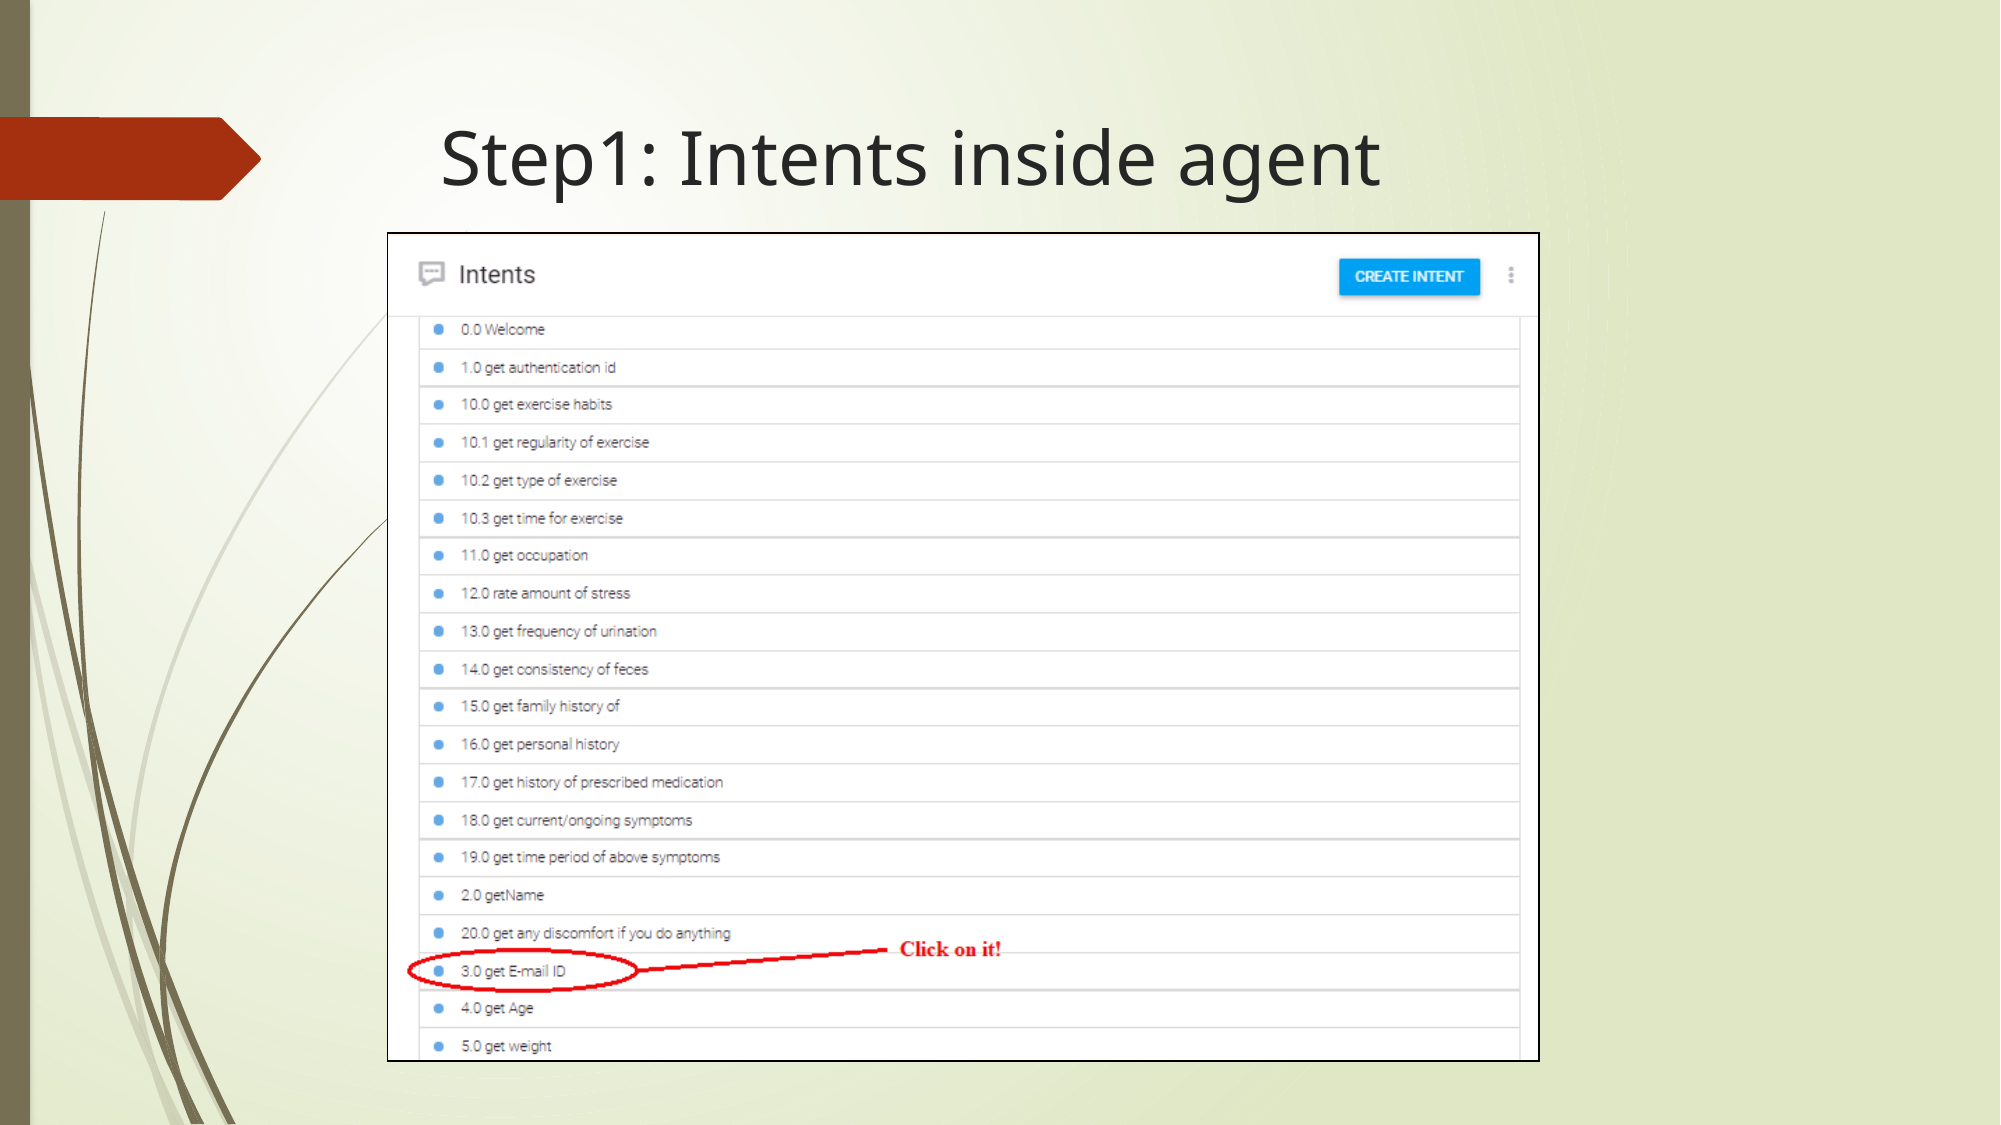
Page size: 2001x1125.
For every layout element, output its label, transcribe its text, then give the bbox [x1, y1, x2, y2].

picture [387, 233, 1539, 1061]
title Step1: Intents inside agent [425, 102, 1888, 313]
